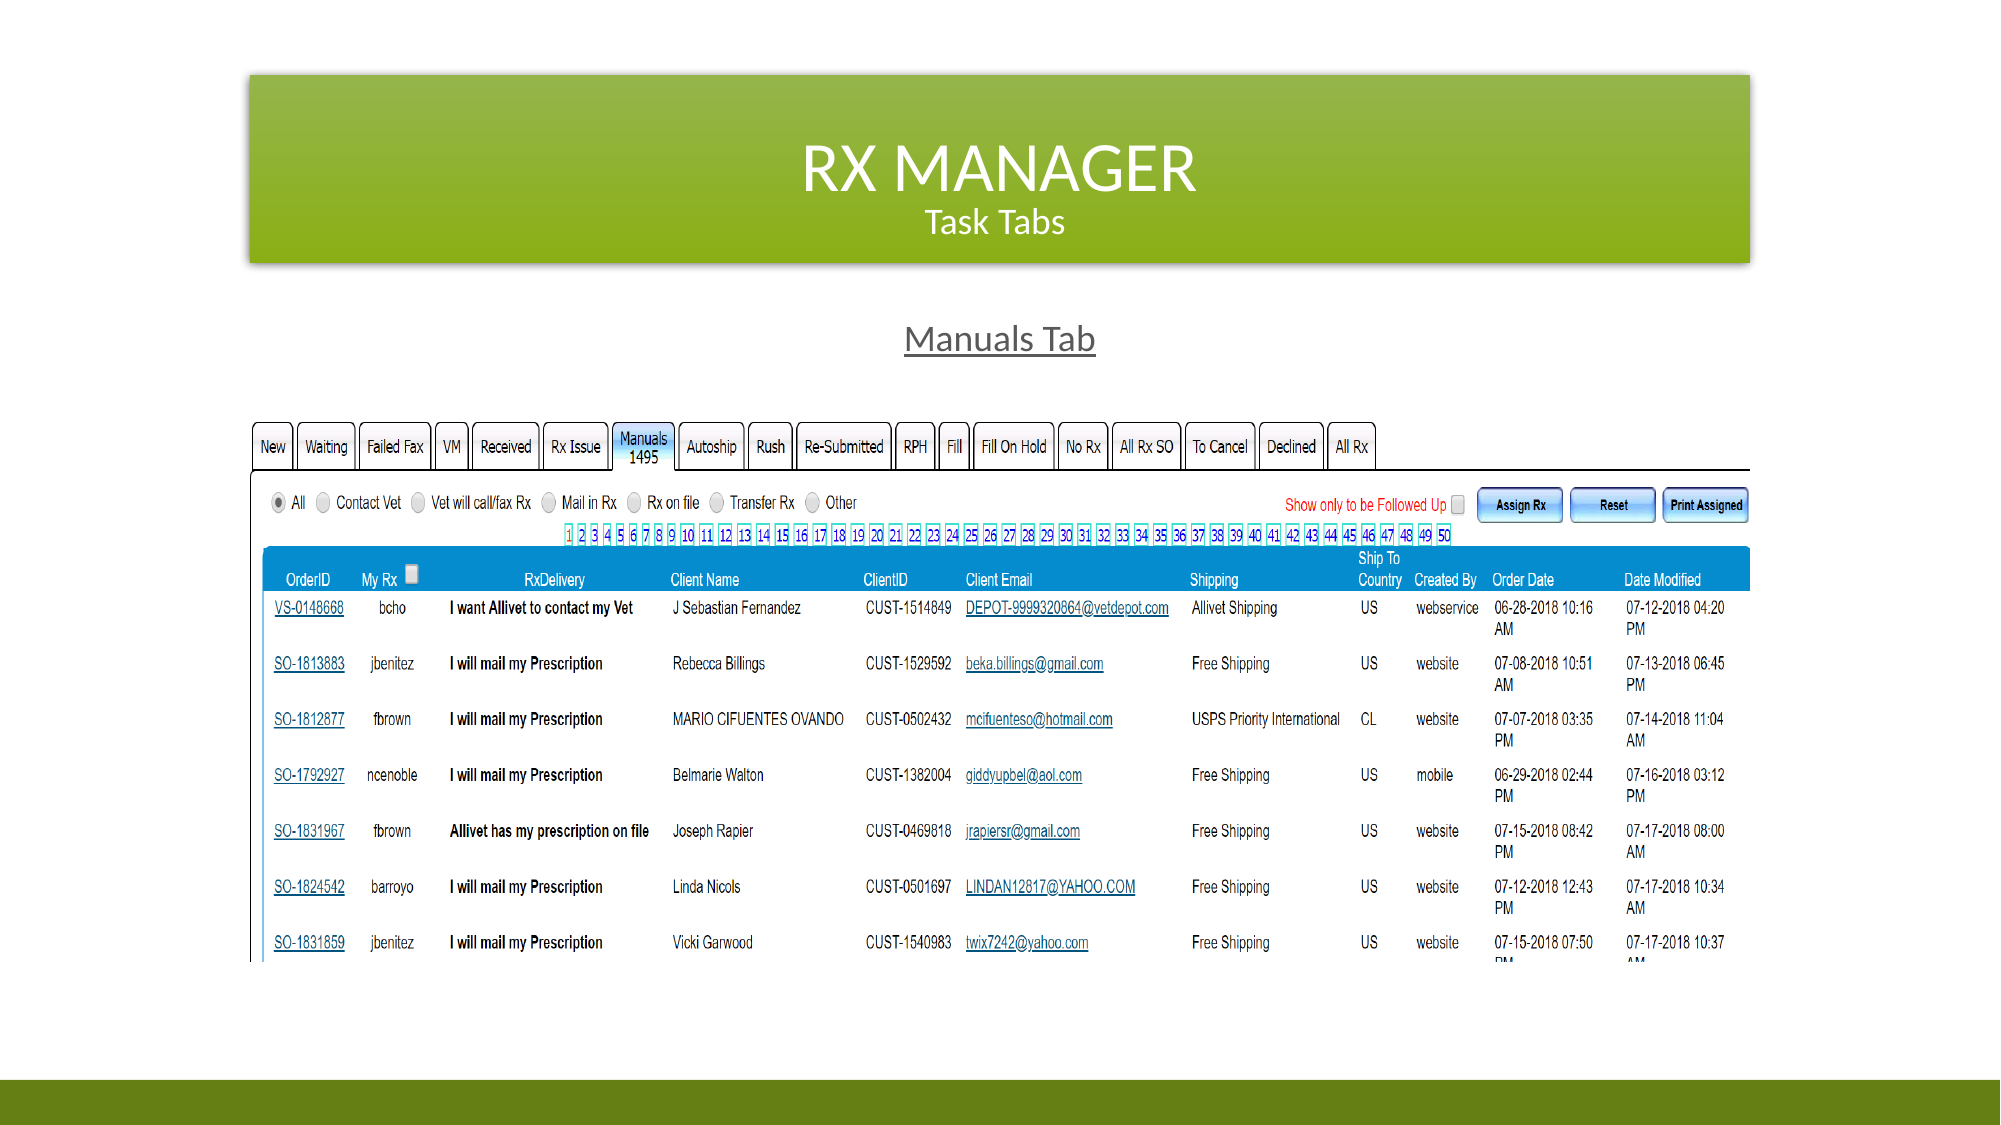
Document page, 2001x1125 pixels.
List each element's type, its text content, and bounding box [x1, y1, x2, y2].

text_box Manuals Tab [695, 306, 1305, 367]
picture [1204, 577, 1210, 585]
picture [249, 413, 1750, 962]
picture [1018, 578, 1028, 585]
picture [406, 565, 418, 583]
title RX Manager [249, 75, 1750, 263]
picture [319, 574, 323, 585]
picture [1676, 574, 1688, 585]
picture [1659, 574, 1663, 585]
text_box Task Tabs [909, 189, 1387, 250]
picture [1538, 578, 1545, 585]
picture [717, 577, 724, 585]
